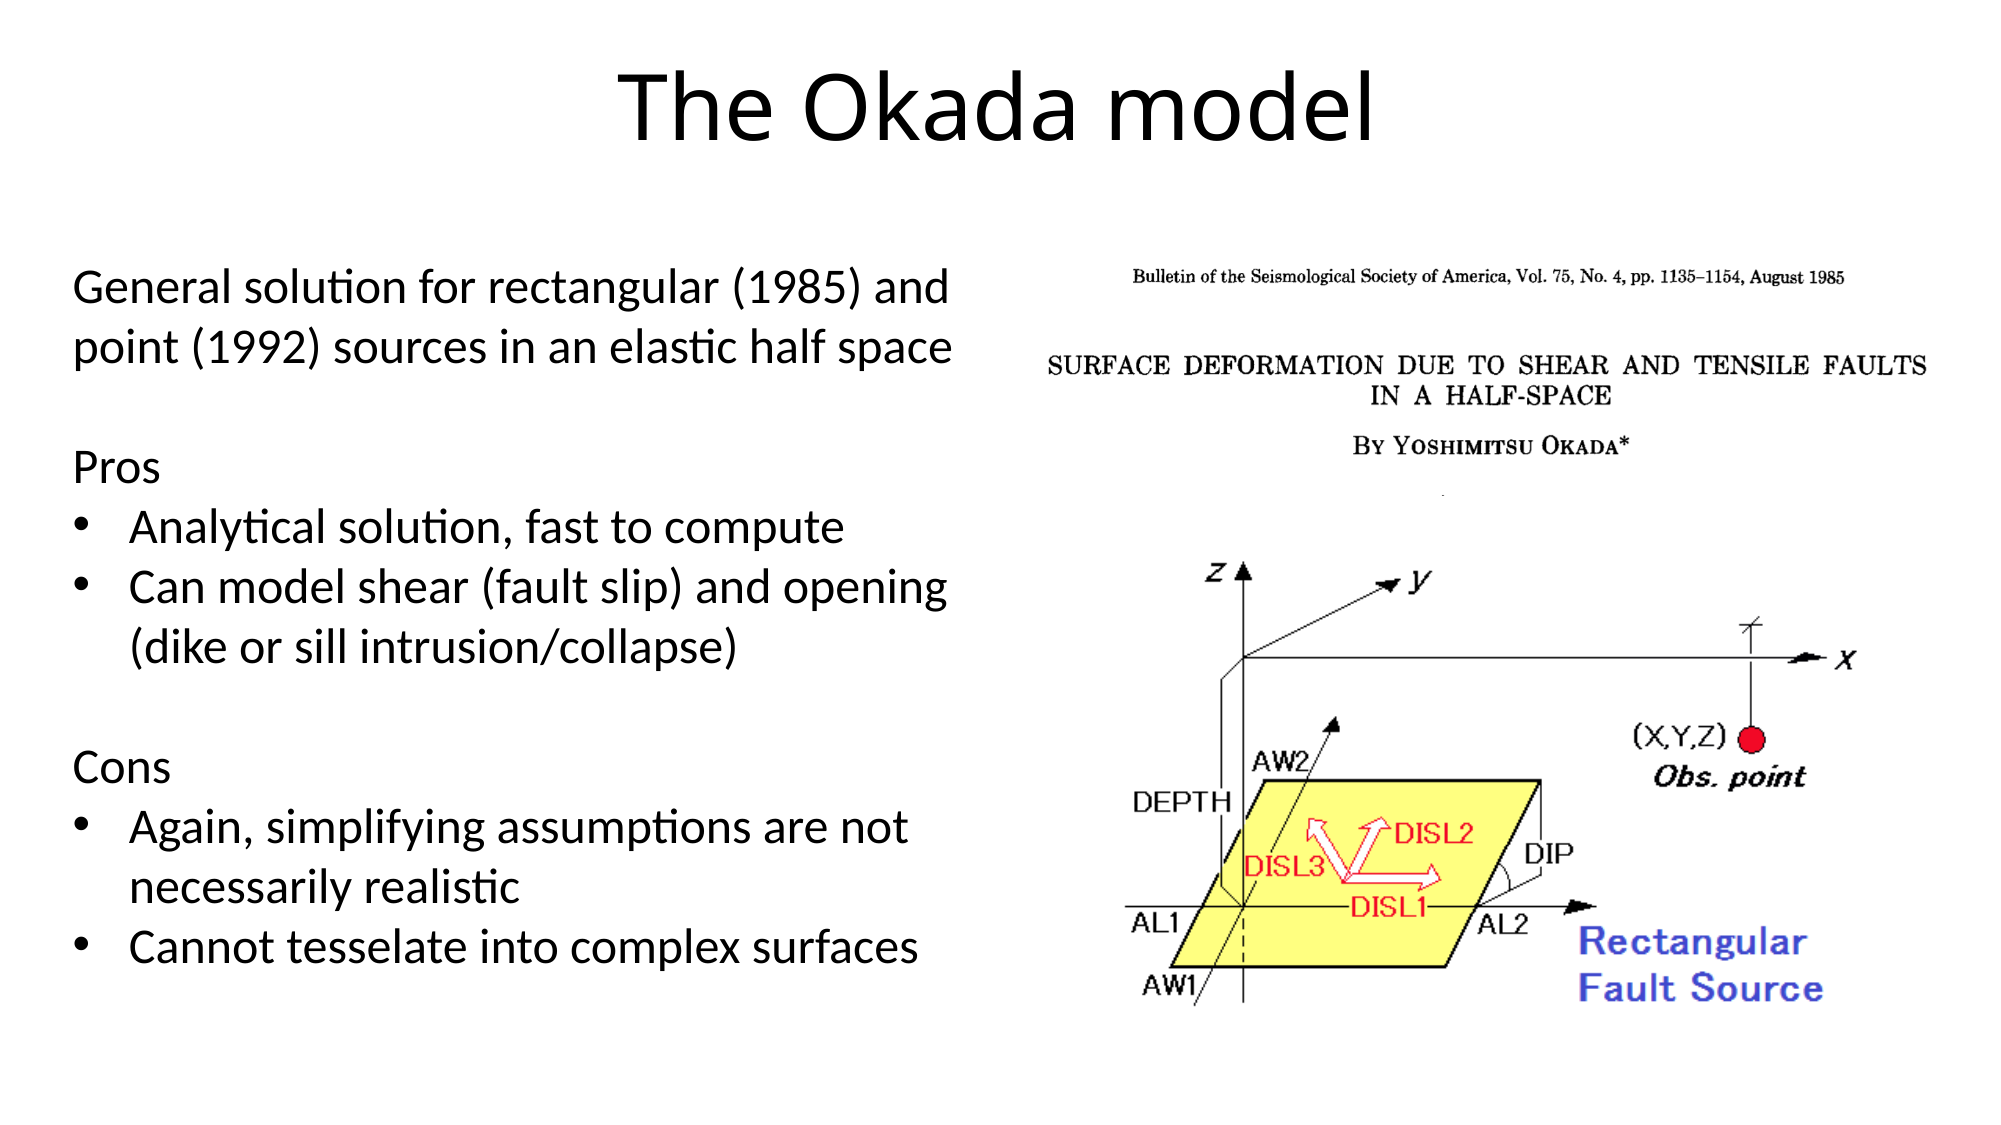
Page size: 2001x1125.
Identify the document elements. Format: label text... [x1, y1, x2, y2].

title The Okada model [53, 54, 1943, 272]
picture [1119, 532, 1871, 1025]
picture [995, 246, 1996, 496]
text_box General solution for rectangular (1985) and point (1992) sources in an elastic half space Pros Analytical solution, fast to compute Can model shear (fault slip) and opening (dike or sill intrusion/collapse) Cons Again, simplifying assumptions are not necessarily realistic Cannot tesselate into complex surfaces [57, 246, 986, 981]
